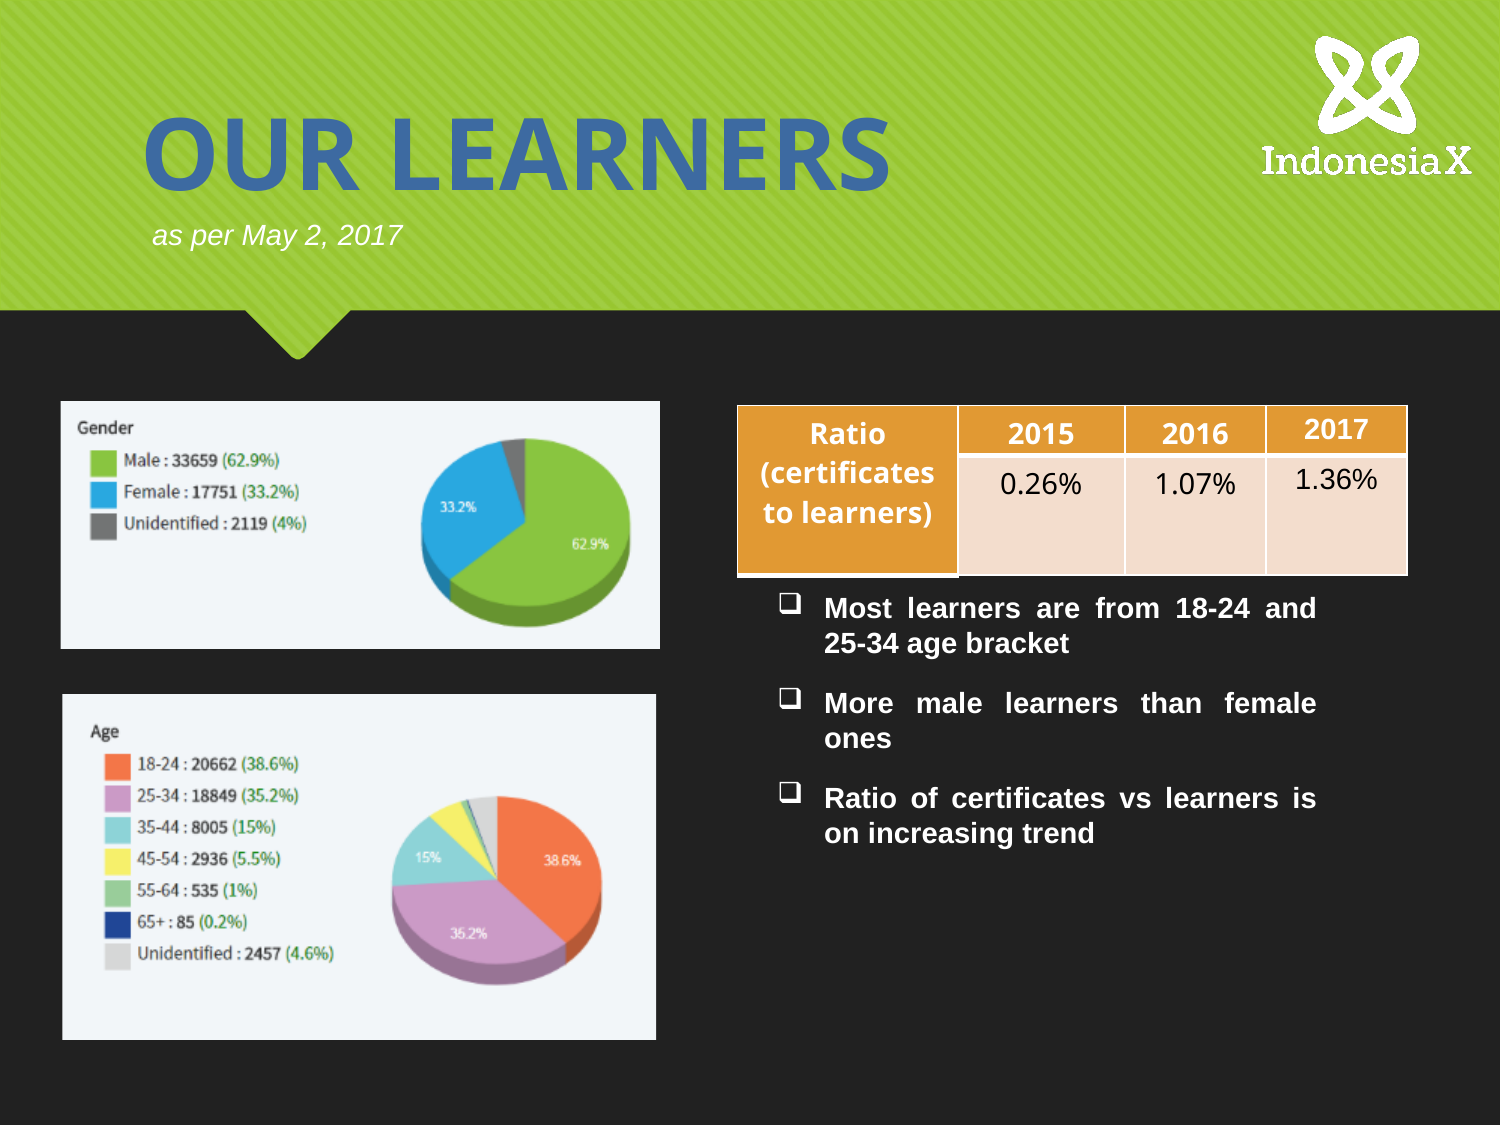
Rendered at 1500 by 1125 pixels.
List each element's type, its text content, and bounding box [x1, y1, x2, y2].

table_header 2015 [959, 406, 1124, 453]
text_box Most learners are from 18-24 and 25-34 age bracket More male learners than female ones Ratio of certificates vs learners is on increasing trend [762, 576, 1333, 917]
table_header 2016 [1126, 406, 1265, 453]
table_cell 0.26% [959, 458, 1124, 574]
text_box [60, 401, 688, 650]
table_cell 1.07% [1126, 458, 1265, 574]
text_box as per May 2, 2017 [137, 235, 450, 259]
table_header 2017 [1267, 406, 1406, 453]
picture [1262, 36, 1473, 175]
table_cell 1.36% [1267, 458, 1406, 574]
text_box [62, 693, 657, 1040]
text_box OUR LEARNERS [125, 67, 1200, 235]
table_header Ratio (certificates to learners) [738, 406, 957, 573]
